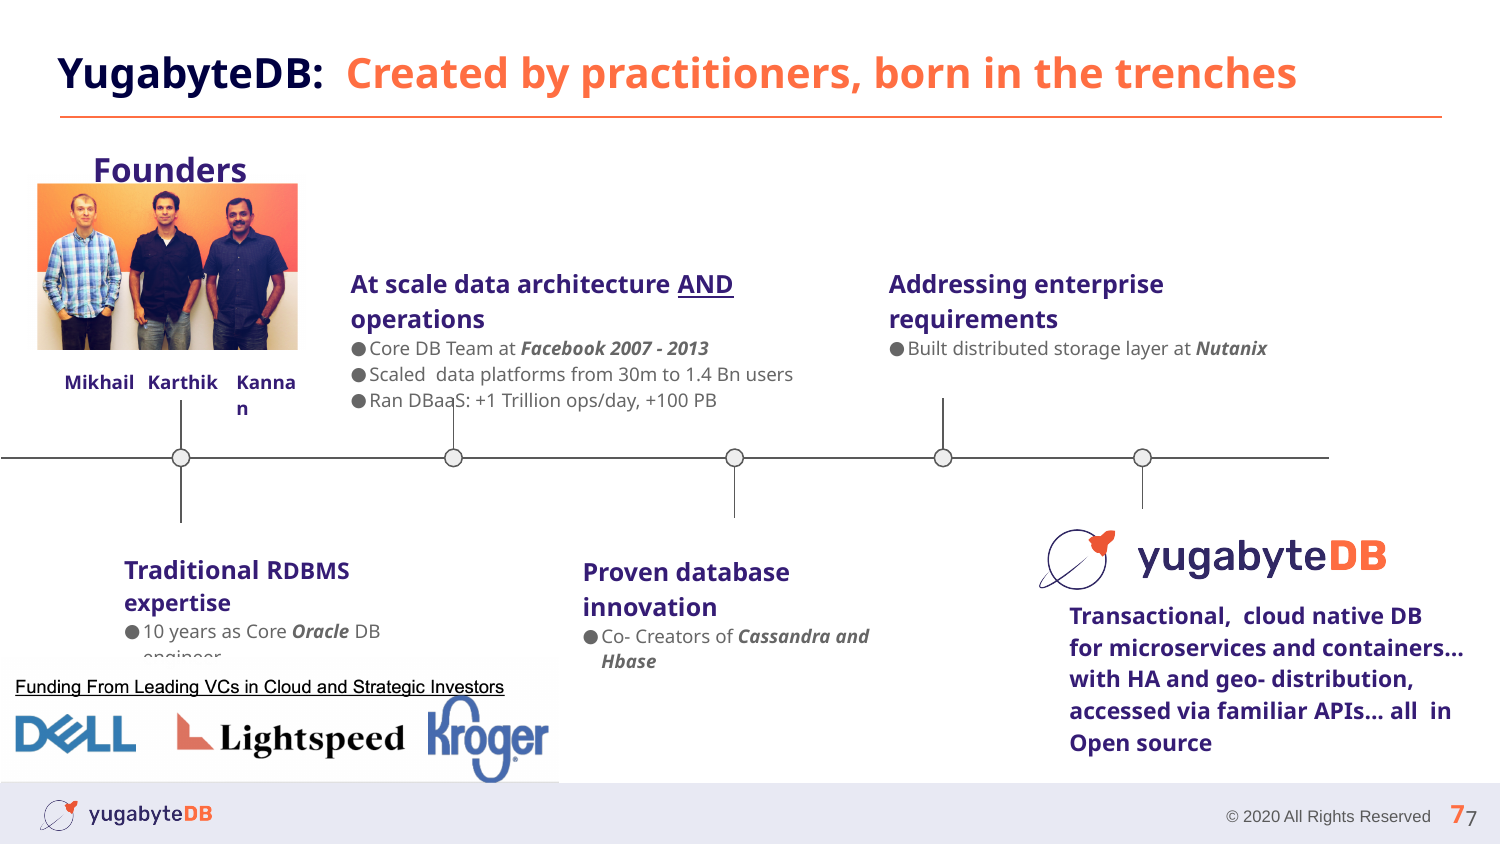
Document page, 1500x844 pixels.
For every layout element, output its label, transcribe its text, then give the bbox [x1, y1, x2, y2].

text_box Transactional, cloud native DB for microservices and containers… with HA and geo- distribution, accessed via familiar APIs... all in Open source [1058, 586, 1493, 772]
text_box At scale data architecture AND operations Core DB Team at Facebook 2007 - 2013 Scaled data platforms from 30m to 1.4 Bn users Ran DBaaS: +1 Trillion ops/day, +100 PB [339, 253, 853, 391]
picture [27, 174, 306, 350]
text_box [933, 397, 952, 467]
text_box Founders [57, 132, 284, 170]
text_box Kannan [230, 356, 319, 394]
picture [40, 800, 212, 831]
text_box Mikhail [47, 357, 136, 394]
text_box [171, 399, 190, 524]
picture [1038, 529, 1386, 590]
text_box Traditional RDBMS expertise 10 years as Core Oracle DB engineer [112, 538, 460, 626]
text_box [1133, 448, 1152, 510]
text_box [725, 448, 744, 519]
picture [1, 657, 559, 784]
text_box Karthik [136, 357, 230, 394]
slide_number 7 [1389, 782, 1480, 844]
text_box 7 [1434, 798, 1493, 842]
text_box YugabyteDB: Created by practitioners, born in the trenches [42, 31, 1458, 110]
text_box Proven database innovation Co- Creators of Cassandra and Hbase [571, 540, 929, 619]
text_box Addressing enterprise requirements Built distributed storage layer at Nutanix [877, 253, 1327, 331]
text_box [444, 397, 463, 467]
